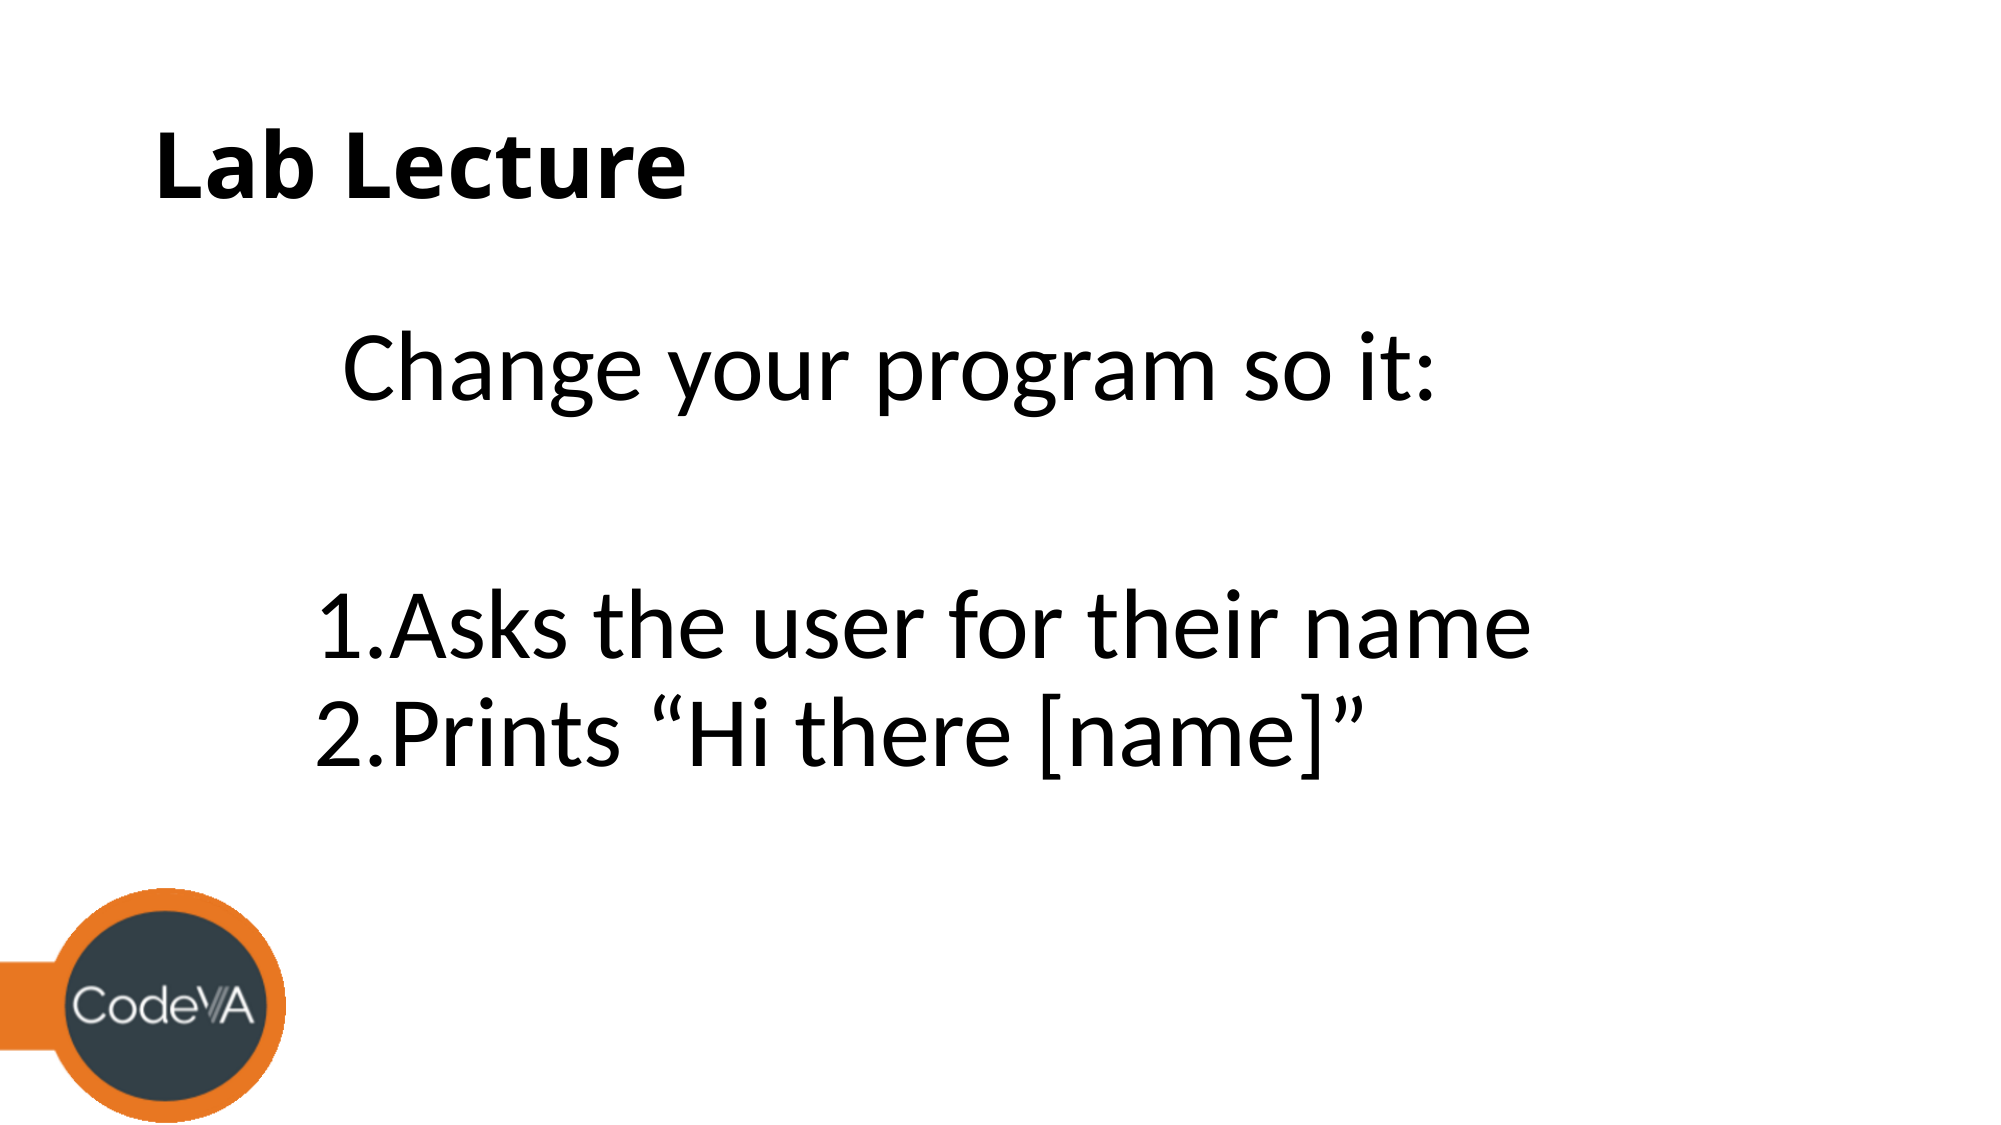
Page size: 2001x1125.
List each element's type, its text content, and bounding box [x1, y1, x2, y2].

title Lab Lecture [137, 59, 1863, 278]
list Change your program so it: Asks the user for their name Prints “Hi there [name]” [298, 299, 1863, 1014]
picture [0, 885, 286, 1125]
